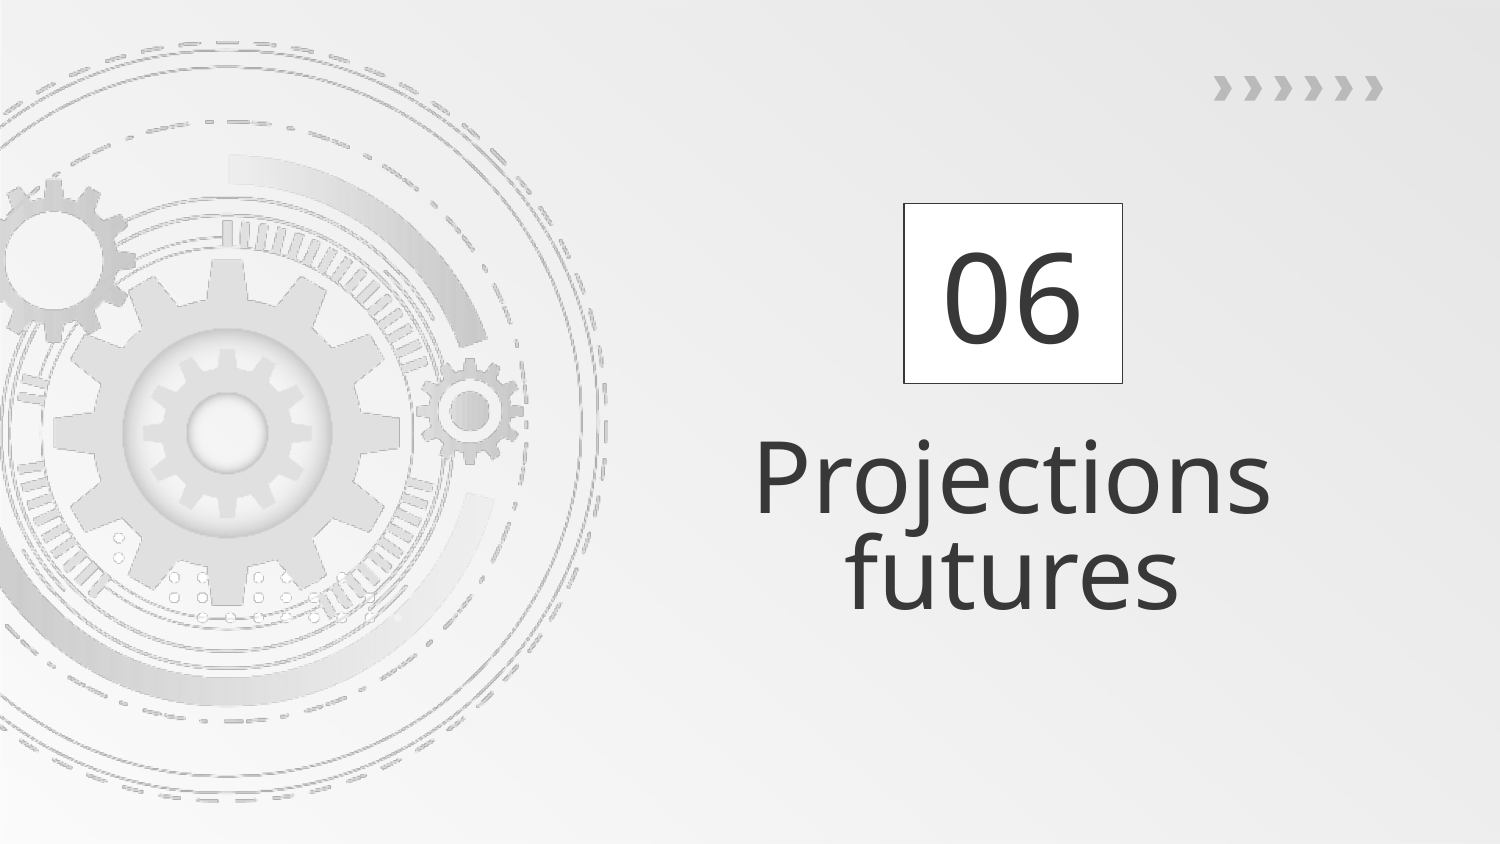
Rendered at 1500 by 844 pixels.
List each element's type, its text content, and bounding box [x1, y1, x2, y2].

text_box 06 [904, 203, 1123, 384]
picture [0, 41, 608, 803]
title Projections futures [643, 421, 1383, 566]
